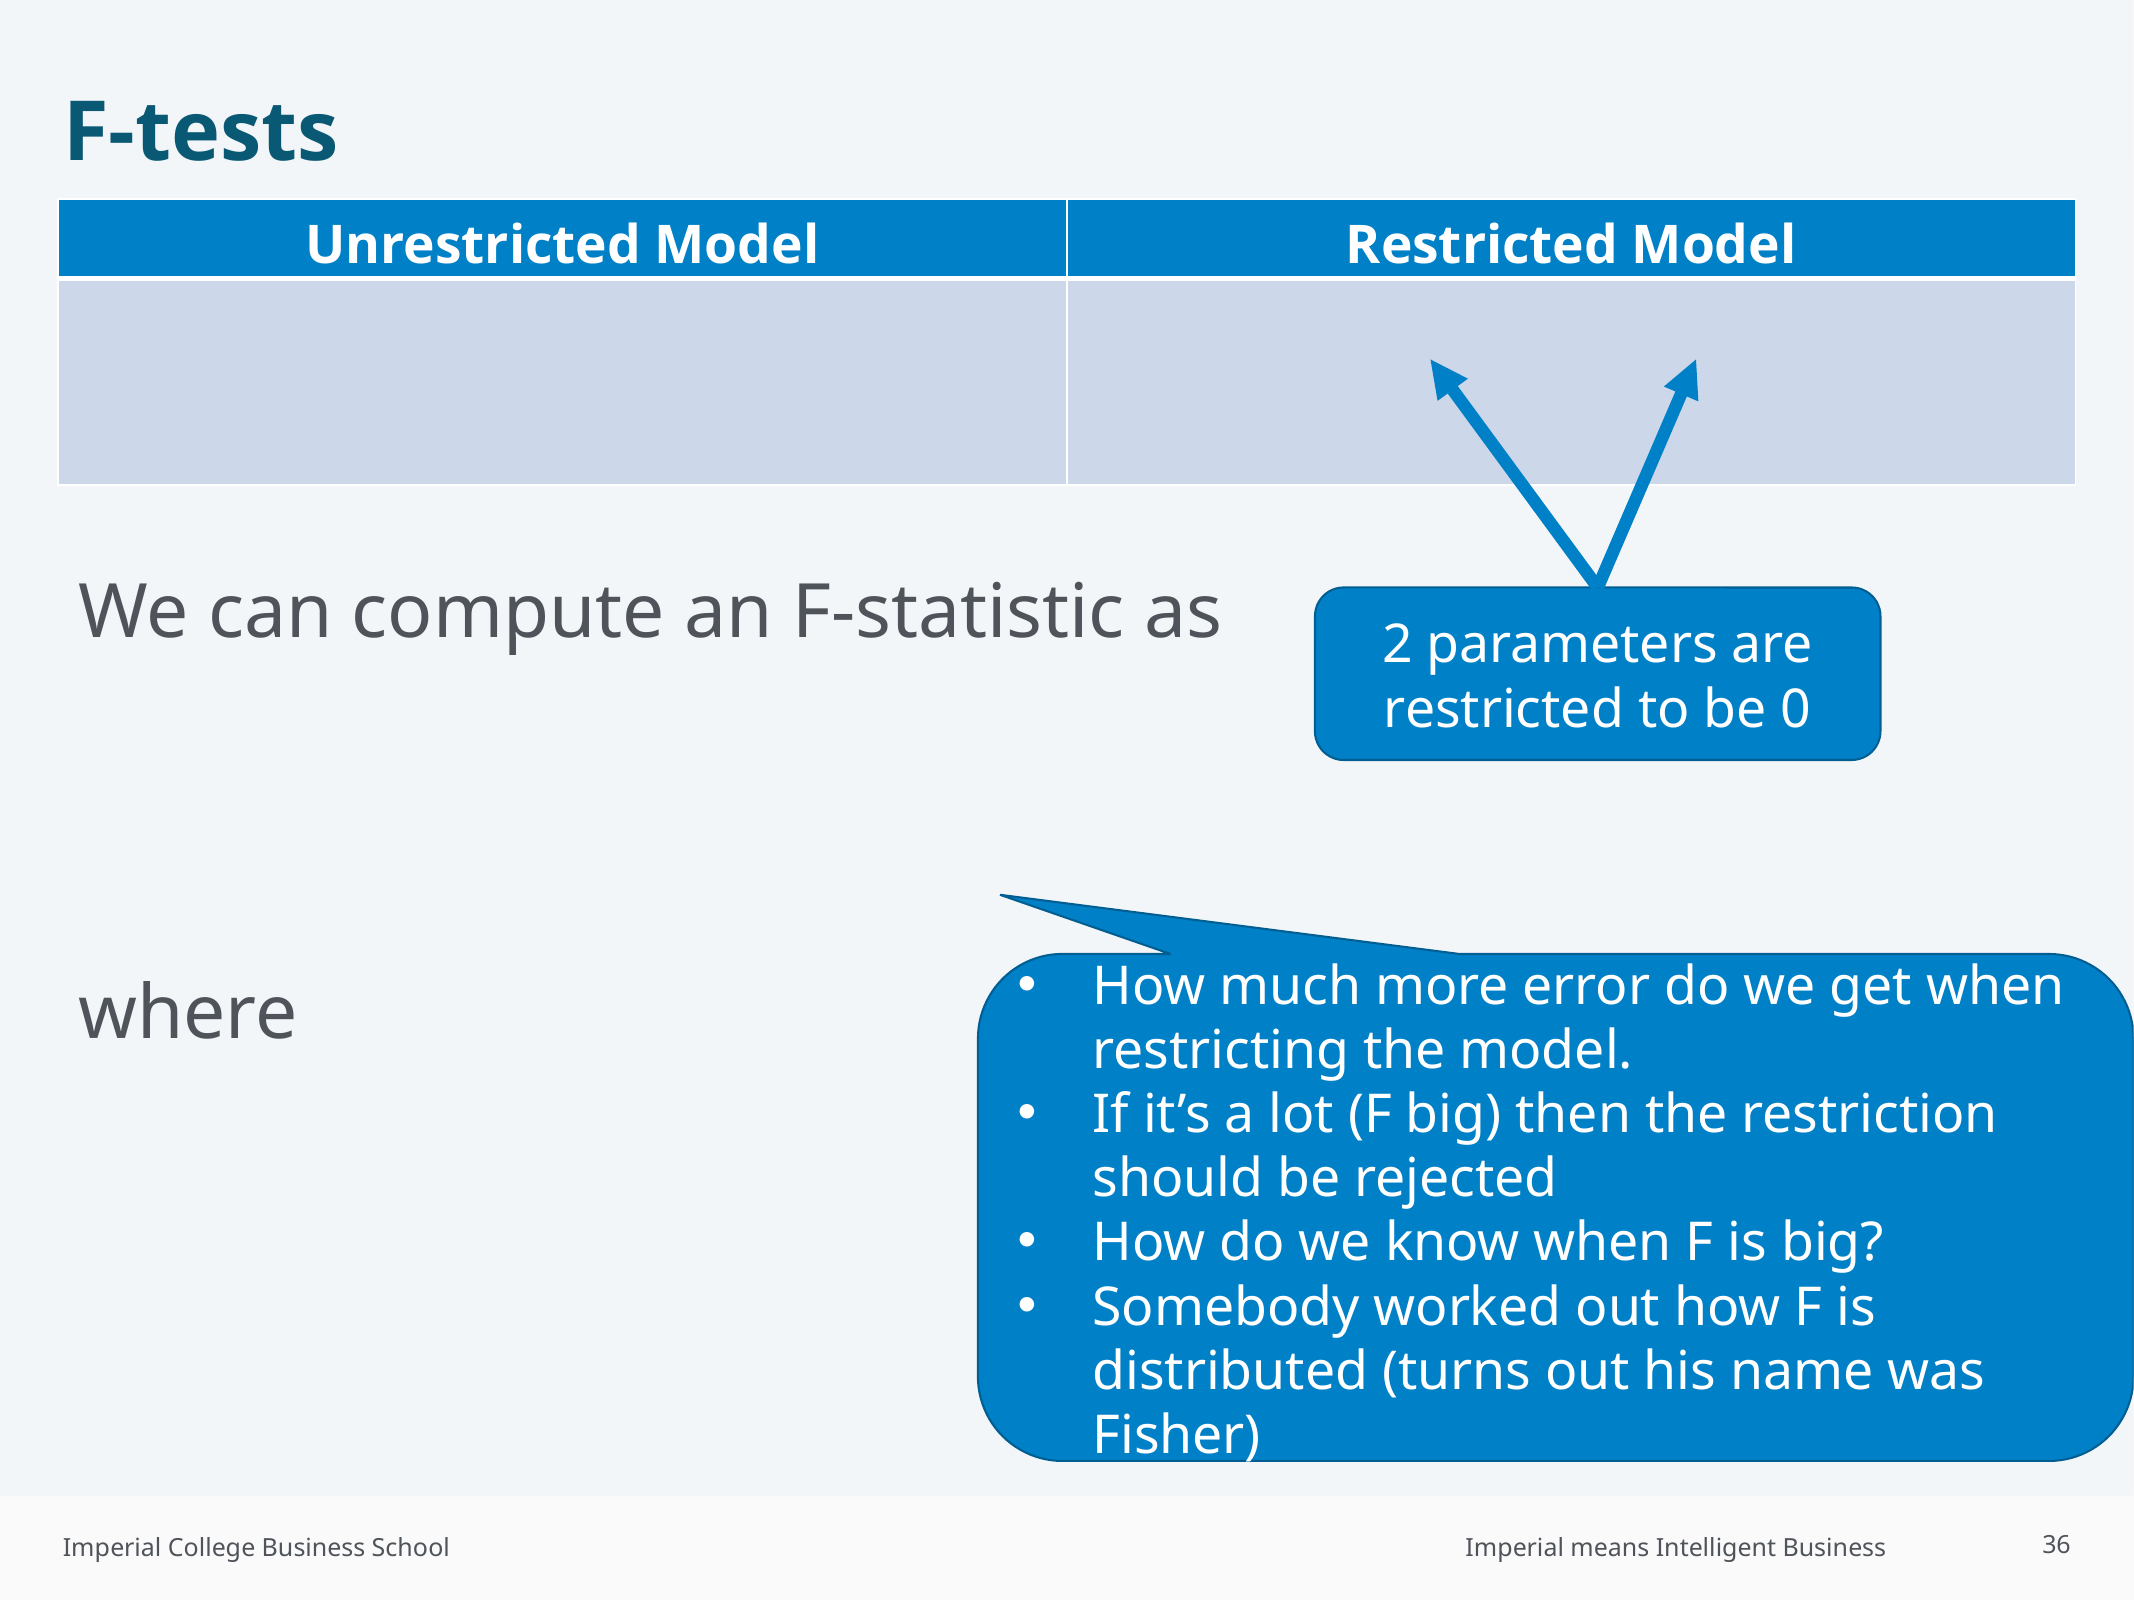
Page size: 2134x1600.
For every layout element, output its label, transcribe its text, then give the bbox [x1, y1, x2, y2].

text_box How much more error do we get when restricting the model. If it’s a lot (F big) then the restriction should be rejected How do we know when F is big? Somebody worked out how F is distributed (turns out his name was Fisher) [976, 893, 2134, 1462]
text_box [1597, 359, 1696, 588]
text_box F-tests [48, 70, 1784, 200]
text_box 2 parameters are restricted to be 0 [1313, 586, 1882, 762]
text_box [1430, 359, 1597, 588]
